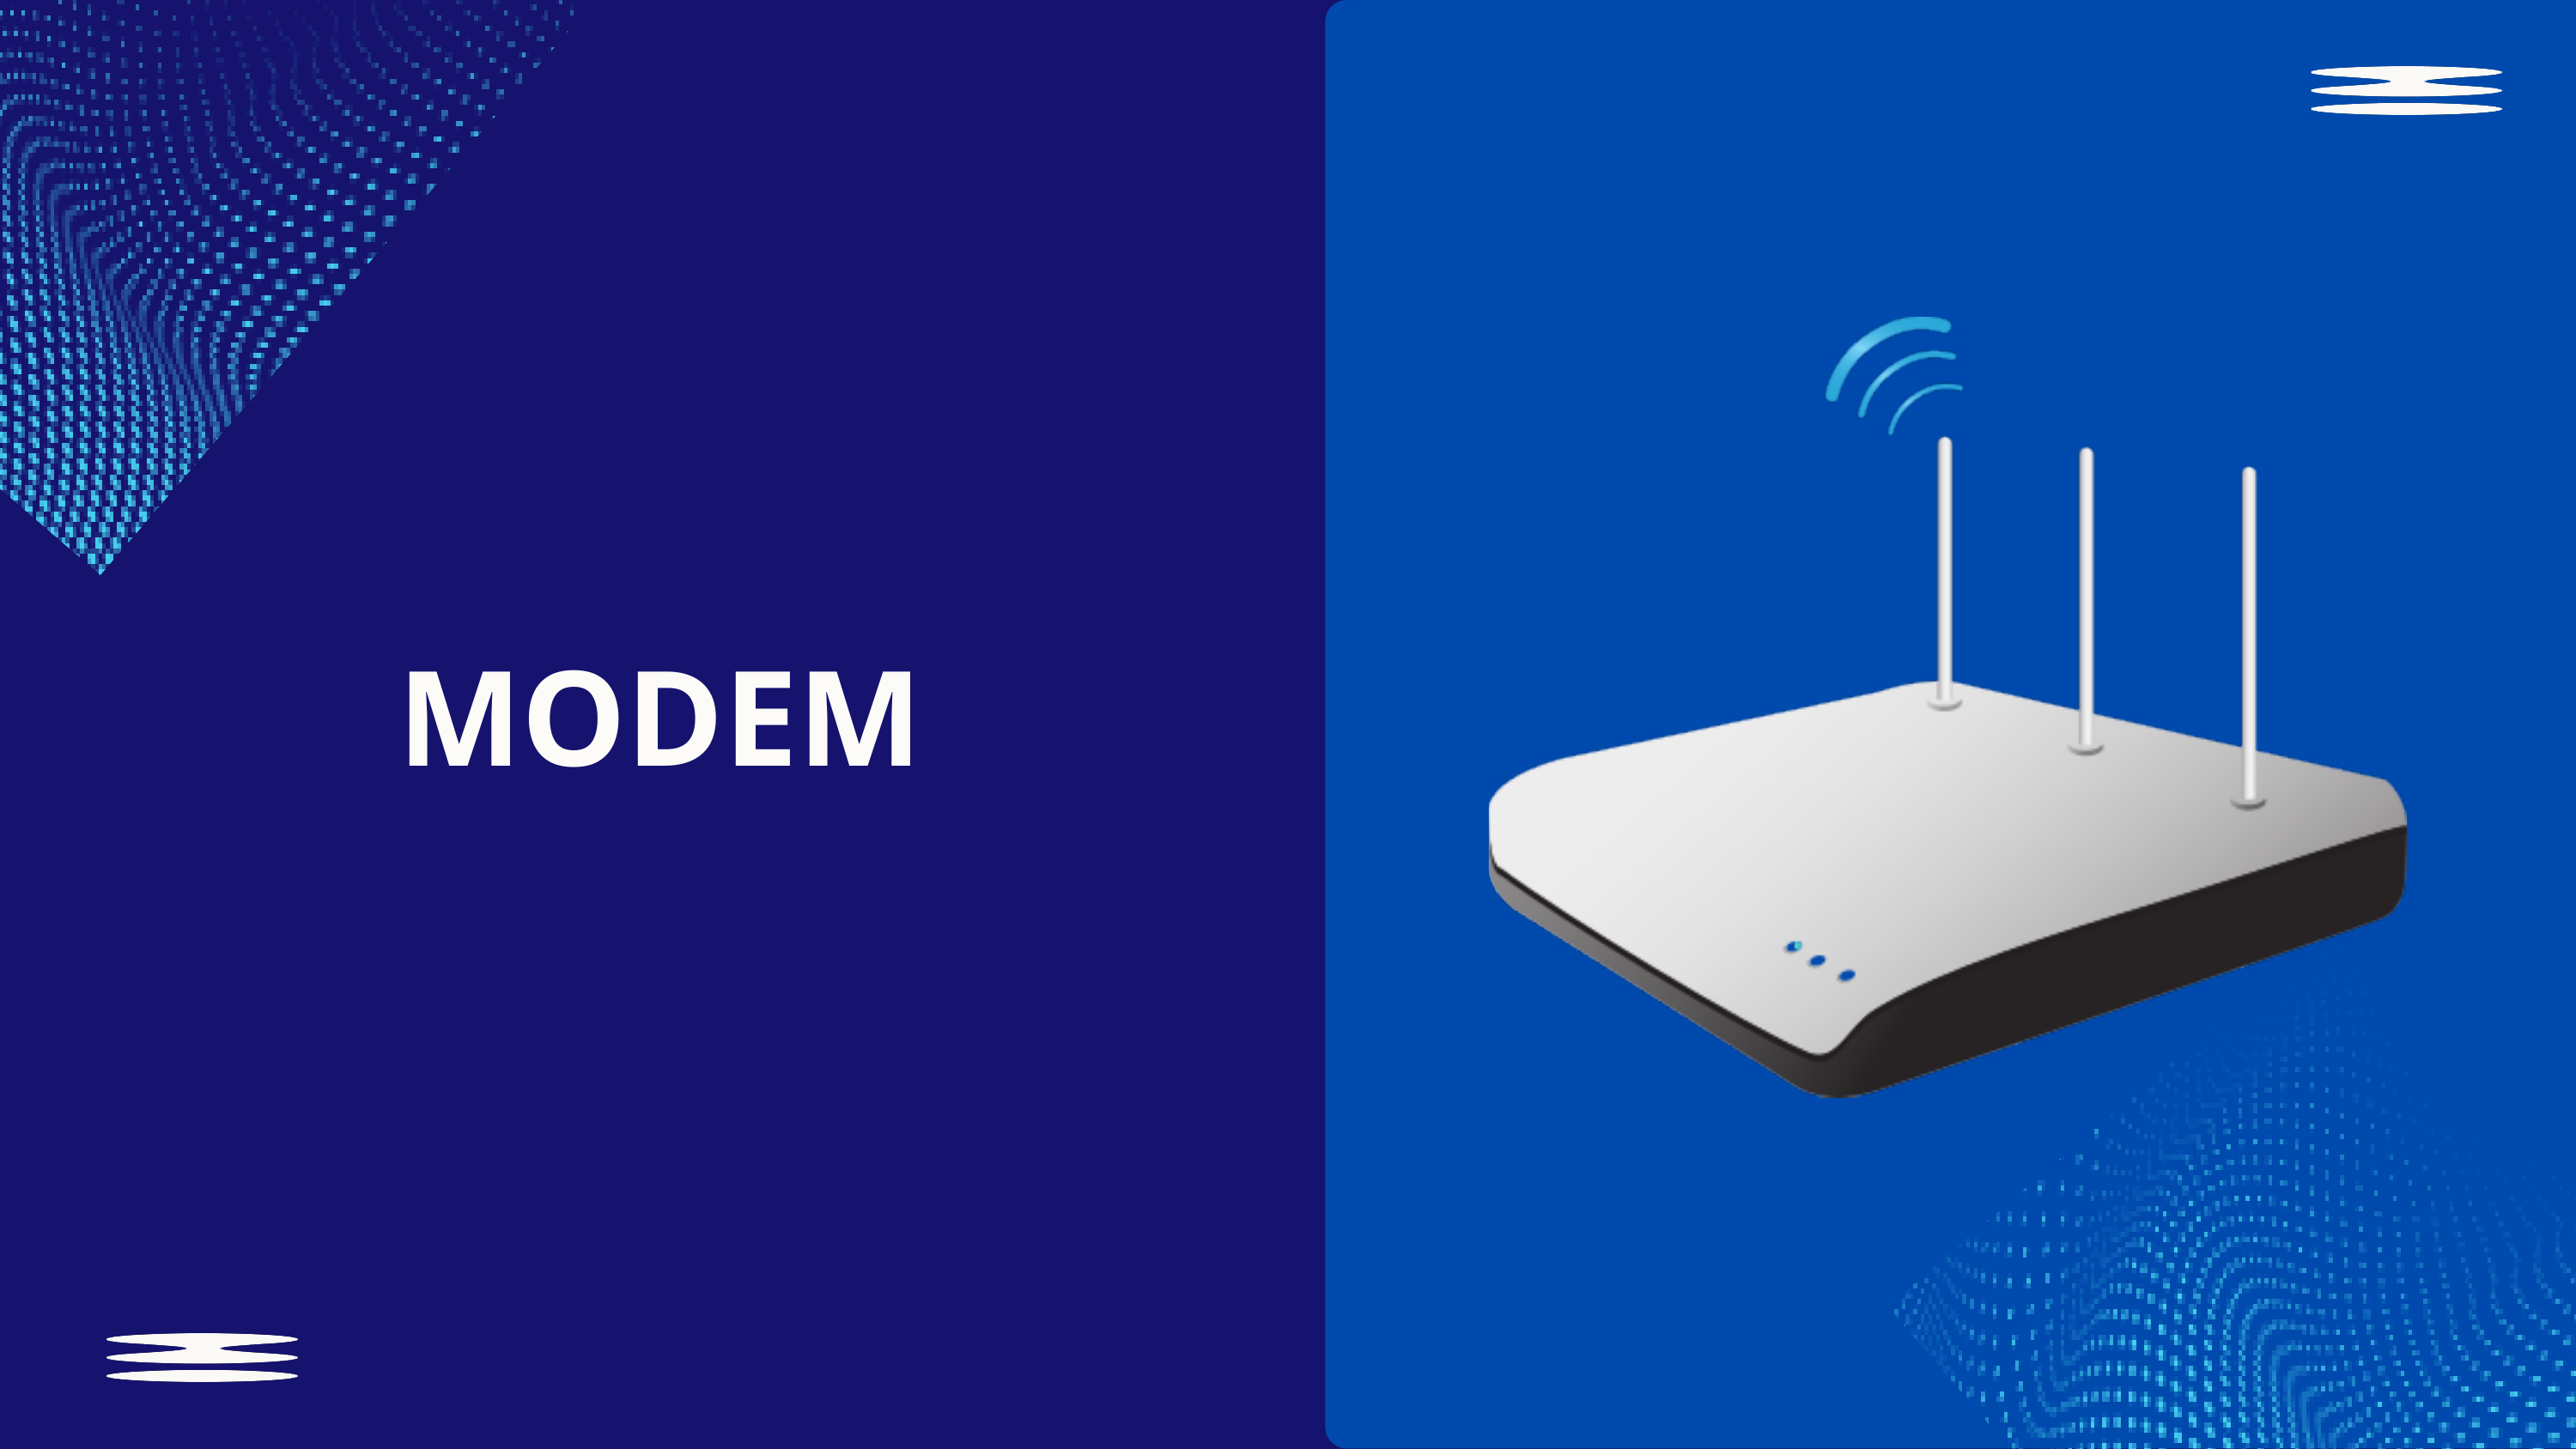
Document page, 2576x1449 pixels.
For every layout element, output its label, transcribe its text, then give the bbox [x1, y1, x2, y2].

text_box MODEM [53, 608, 1267, 793]
text_box [106, 1333, 299, 1382]
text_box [1325, 0, 2576, 1449]
text_box [0, 0, 596, 575]
